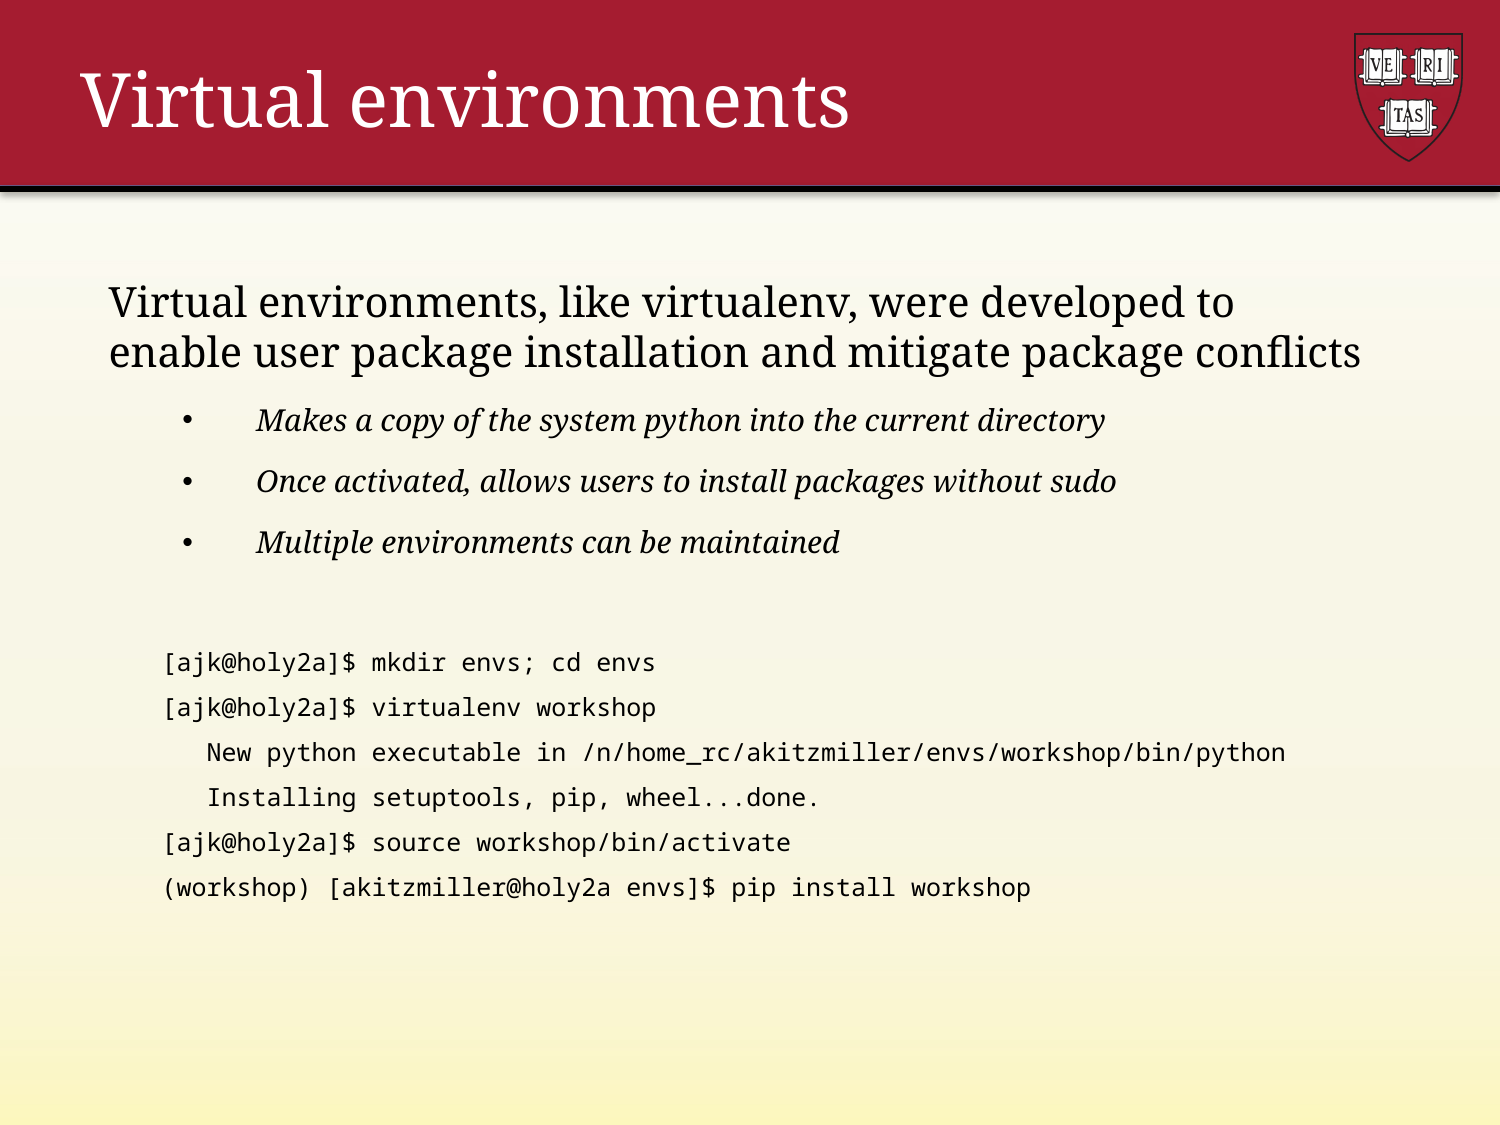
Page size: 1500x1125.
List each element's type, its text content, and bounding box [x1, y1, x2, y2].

text_box [ajk@holy2a]$ mkdir envs; cd envs [ajk@holy2a]$ virtualenv workshop New python executable in /n/home_rc/akitzmiller/envs/workshop/bin/python Installing setuptools, pip, wheel...done. [ajk@holy2a]$ source workshop/bin/activate (workshop) [akitzmiller@holy2a envs]$ pip install workshop [146, 624, 1302, 909]
picture [0, 0, 1500, 186]
picture [0, 192, 1500, 1125]
title Virtual environments [65, 4, 1416, 192]
list Virtual environments, like virtualenv, were developed to enable user package installation and mitigate package conflicts Makes a copy of the system python into the current directory Once activated, allows users to install packages without sudo Multiple environments can be maintained [93, 268, 1386, 571]
